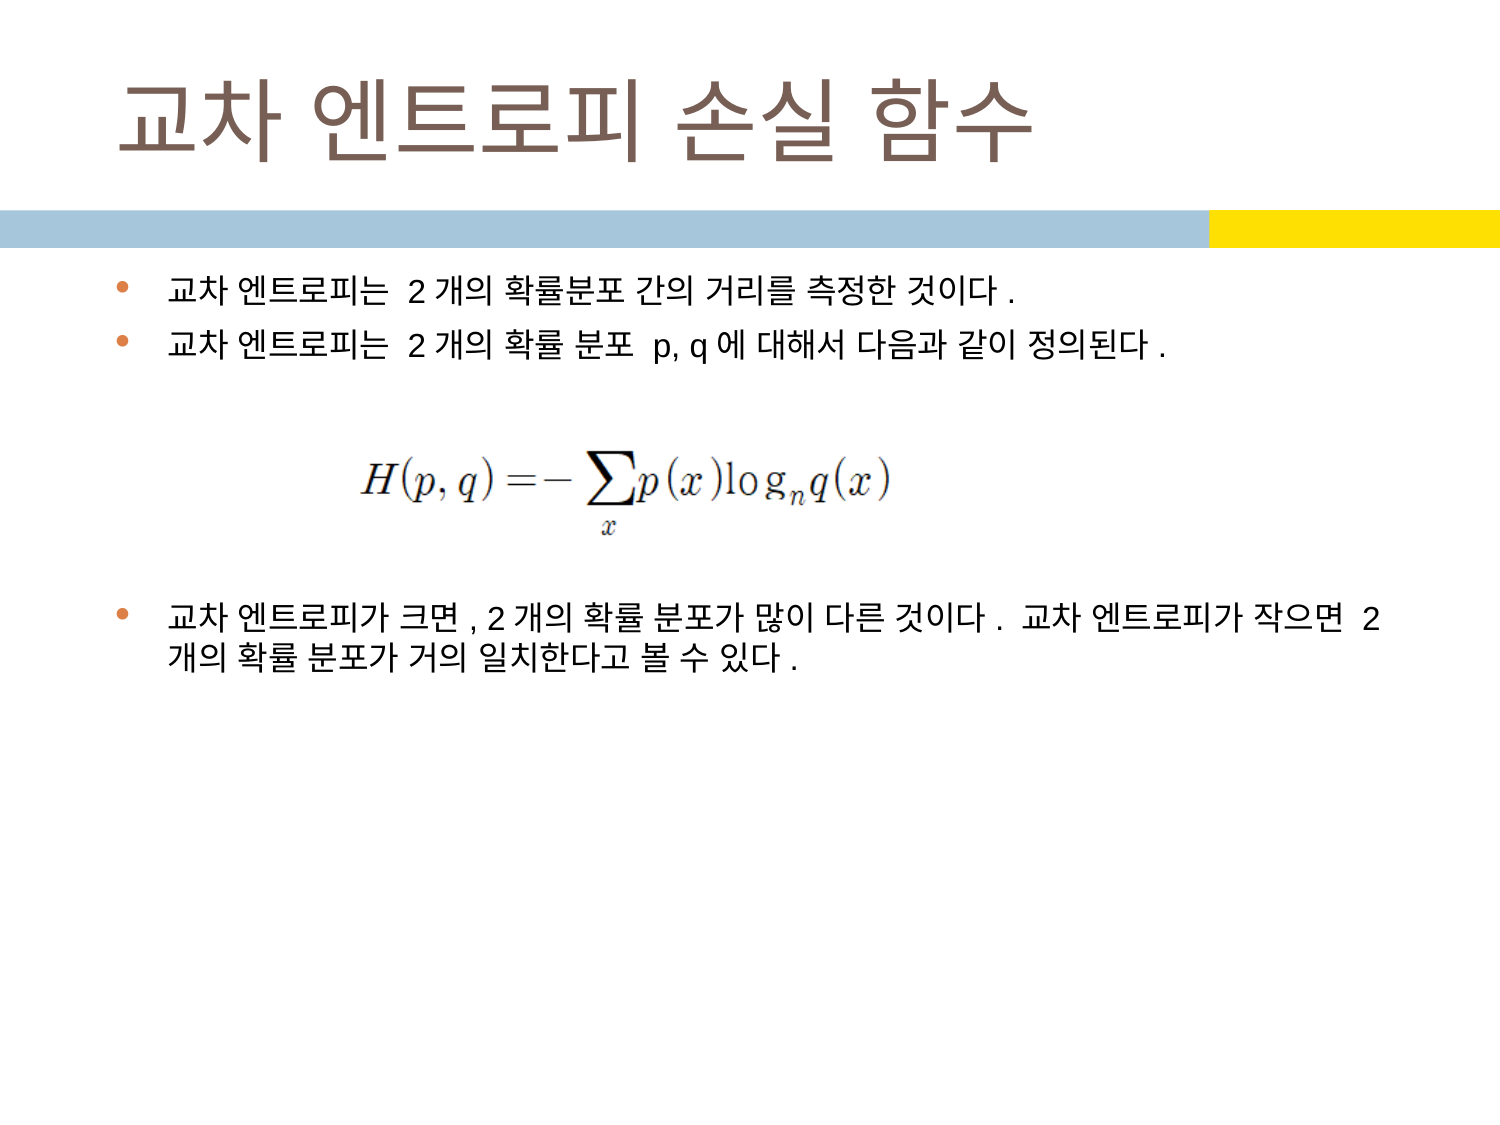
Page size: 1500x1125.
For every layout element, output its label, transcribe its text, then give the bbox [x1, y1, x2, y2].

picture [348, 410, 952, 548]
title 교차 엔트로피 손실 함수 [100, 37, 1438, 200]
list 교차 엔트로피는 2개의 확률분포 간의 거리를 측정한 것이다. 교차 엔트로피는 2개의 확률 분포 p, q에 대해서 다음과 같이 정의된다. 교차 엔트로피가 크면, 2개의 확률 분포가 많이 다른 것이다. 교차 엔트로피가 작으면 2개의 확률 분포가 거의 일치한다고 볼 수 있다. [100, 262, 1438, 1000]
